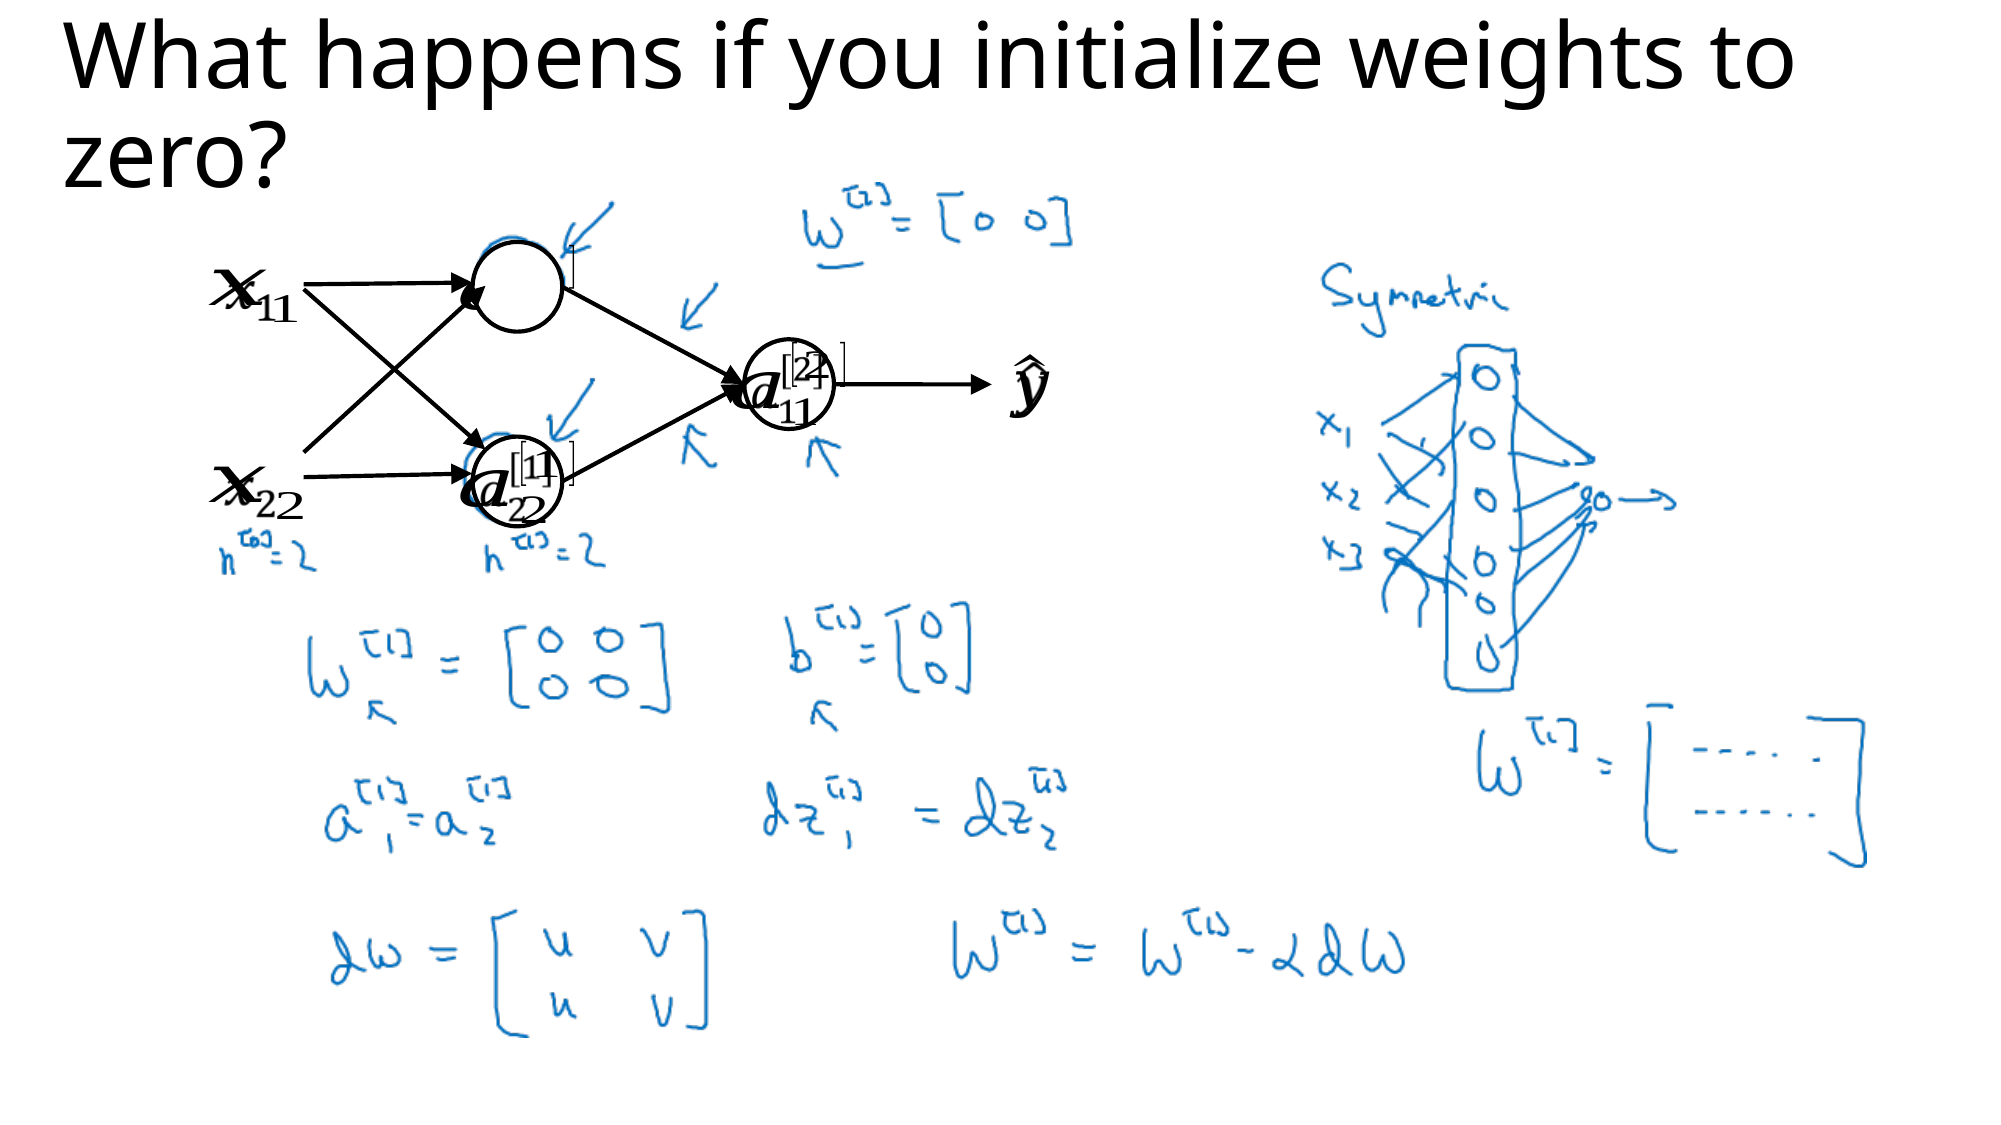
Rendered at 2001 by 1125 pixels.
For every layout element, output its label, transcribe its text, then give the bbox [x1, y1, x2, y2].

text_box [201, 246, 214, 332]
picture [219, 182, 1867, 1039]
text_box What happens if you initialize weights to zero? [47, 0, 2000, 218]
text_box [201, 442, 214, 529]
